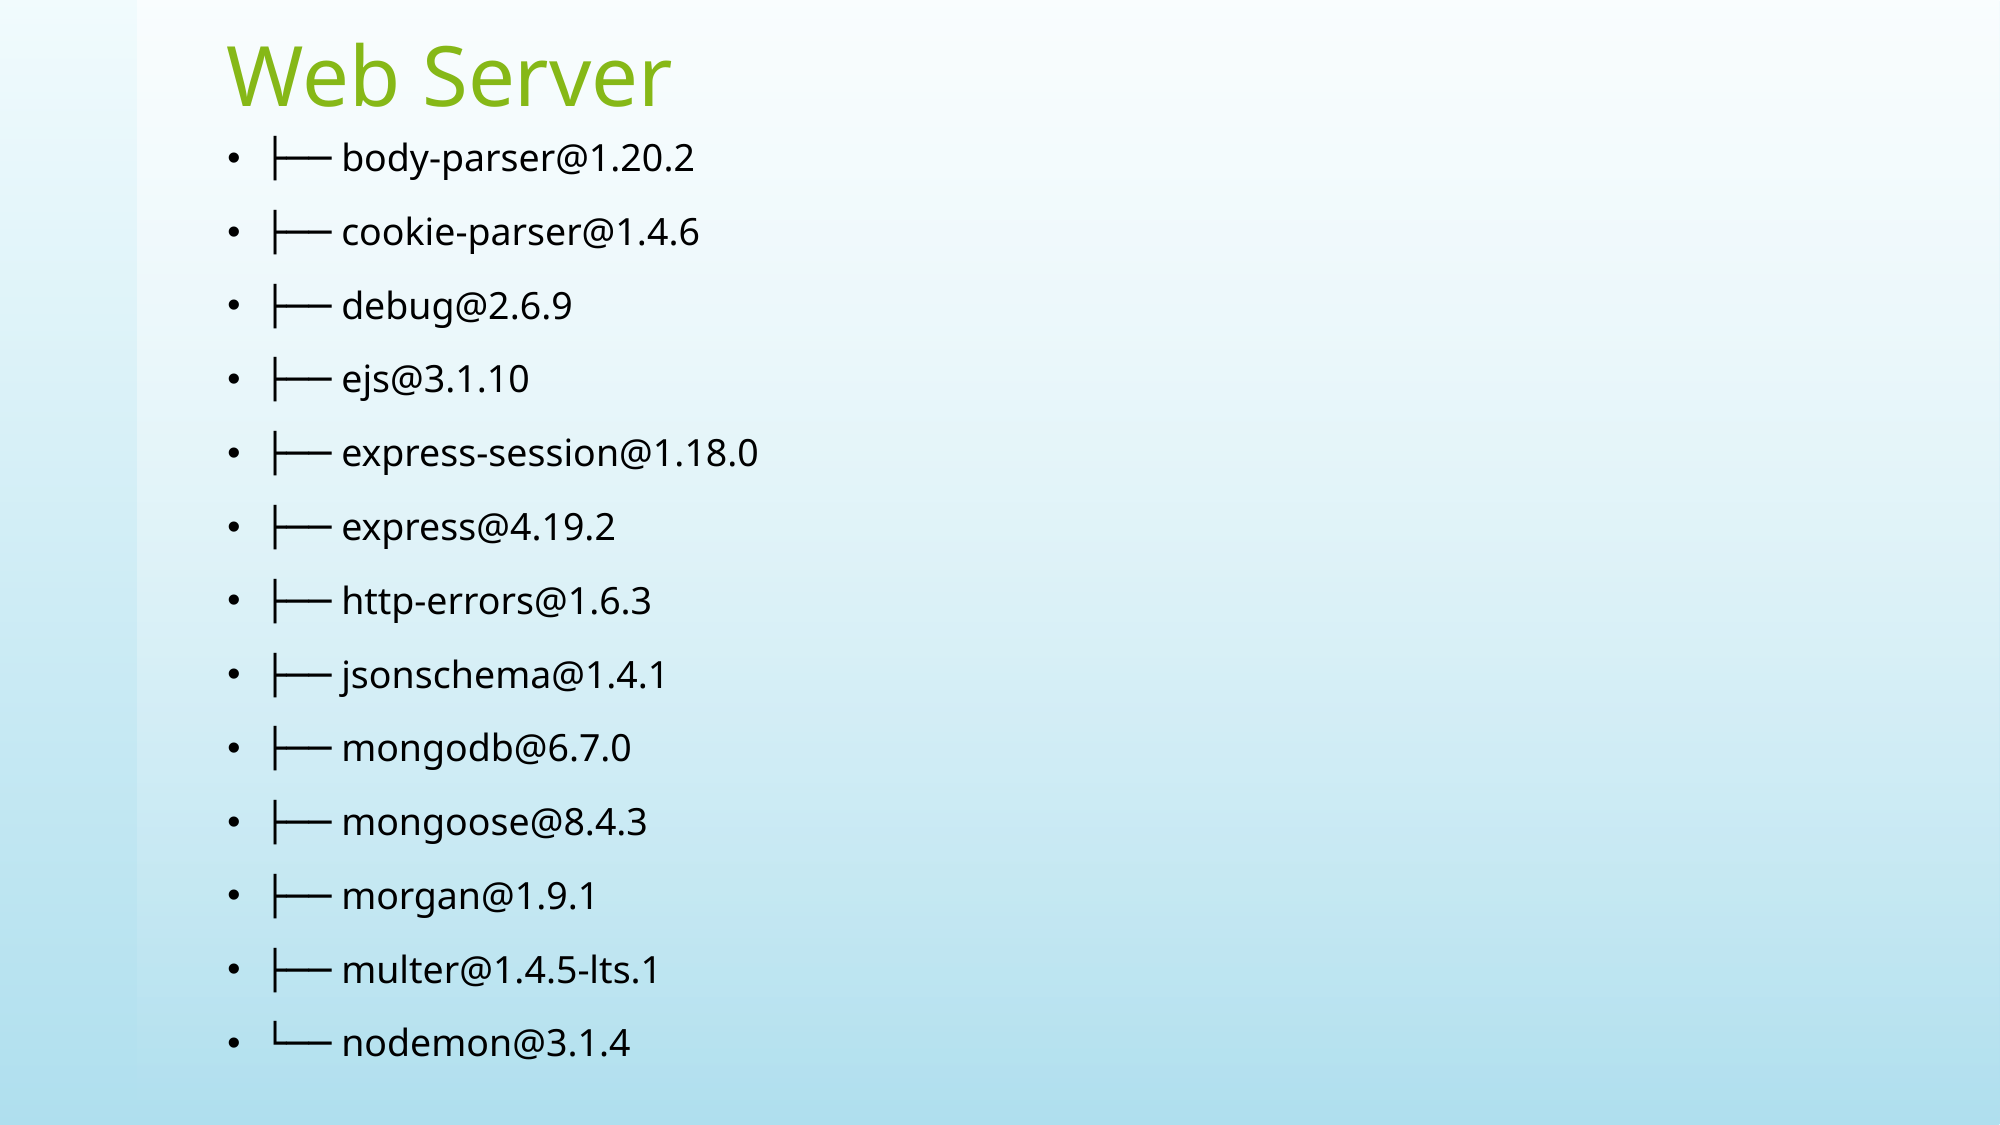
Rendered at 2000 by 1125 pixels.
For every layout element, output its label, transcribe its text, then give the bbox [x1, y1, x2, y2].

list ├── body-parser@1.20.2 ├── cookie-parser@1.4.6 ├── debug@2.6.9 ├── ejs@3.1.10 ├── express-session@1.18.0 ├── express@4.19.2 ├── http-errors@1.6.3 ├── jsonschema@1.4.1 ├── mongodb@6.7.0 ├── mongoose@8.4.3 ├── morgan@1.9.1 ├── multer@1.4.5-lts.1 └── nodemon@3.1.4 [212, 131, 1788, 1125]
title Web Server [211, 30, 1787, 132]
